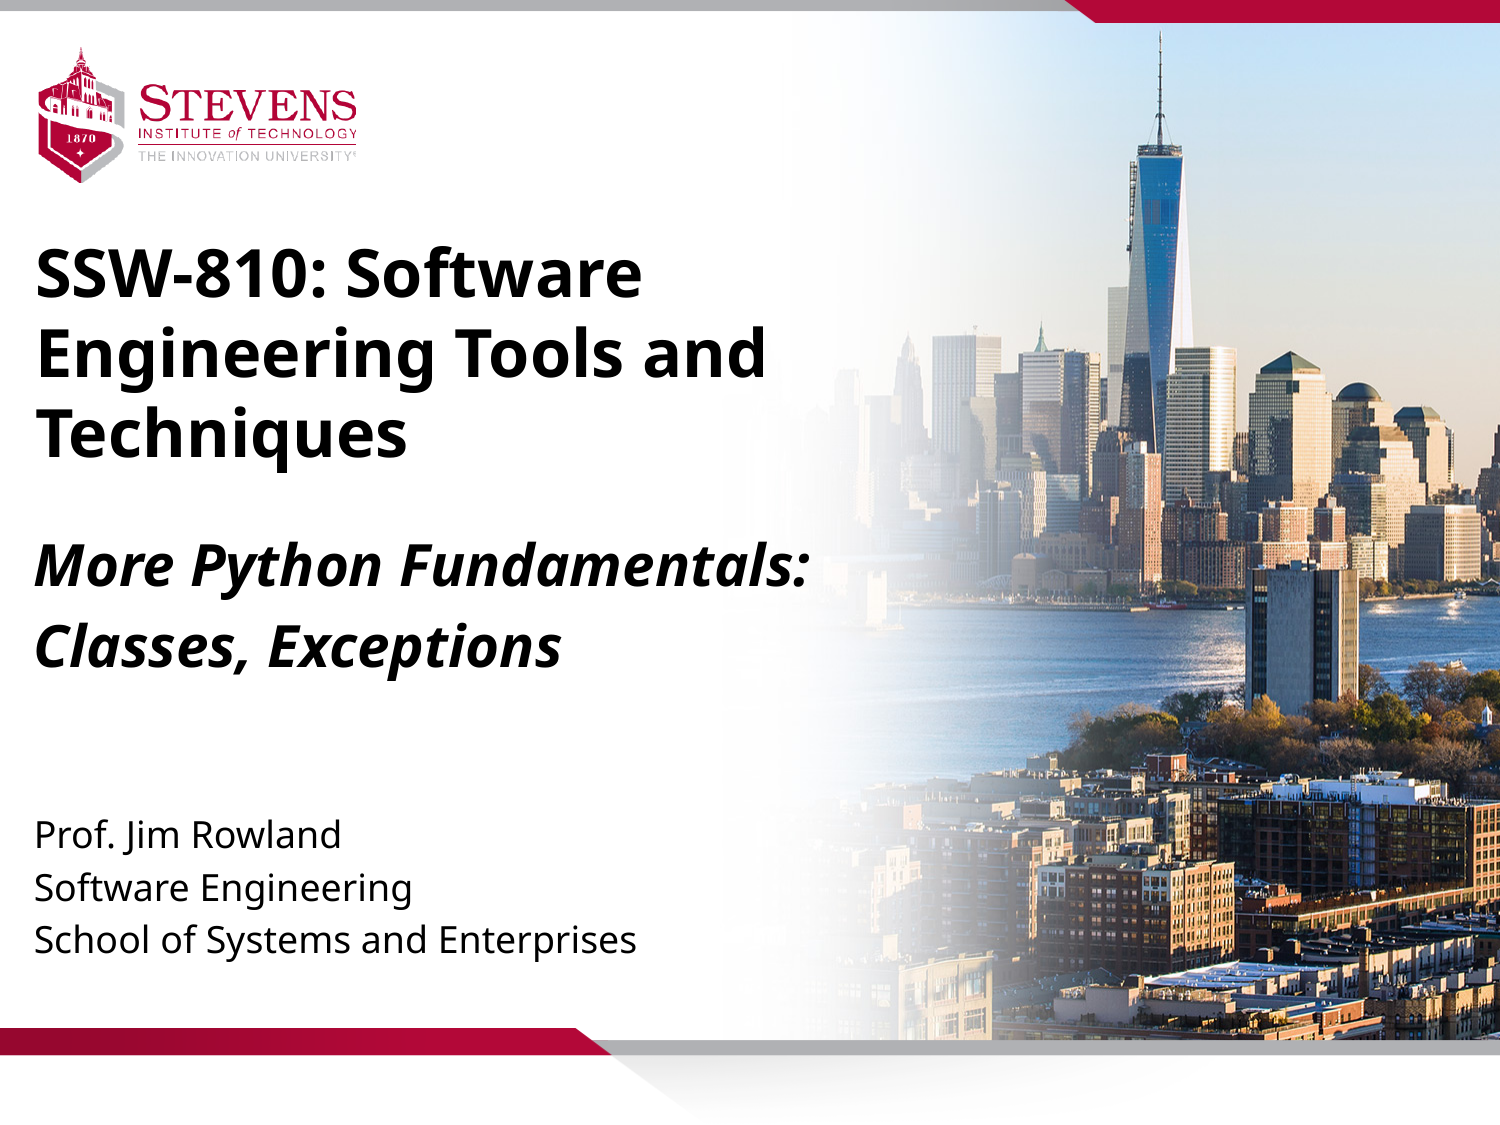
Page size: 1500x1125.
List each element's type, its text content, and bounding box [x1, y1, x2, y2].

list More Python Fundamentals: Classes, Exceptions [19, 520, 967, 837]
picture [0, 0, 1500, 1125]
list SSW-810: Software Engineering Tools and Techniques [20, 223, 1073, 554]
list Prof. Jim Rowland Software Engineering School of Systems and Enterprises [19, 803, 968, 1010]
